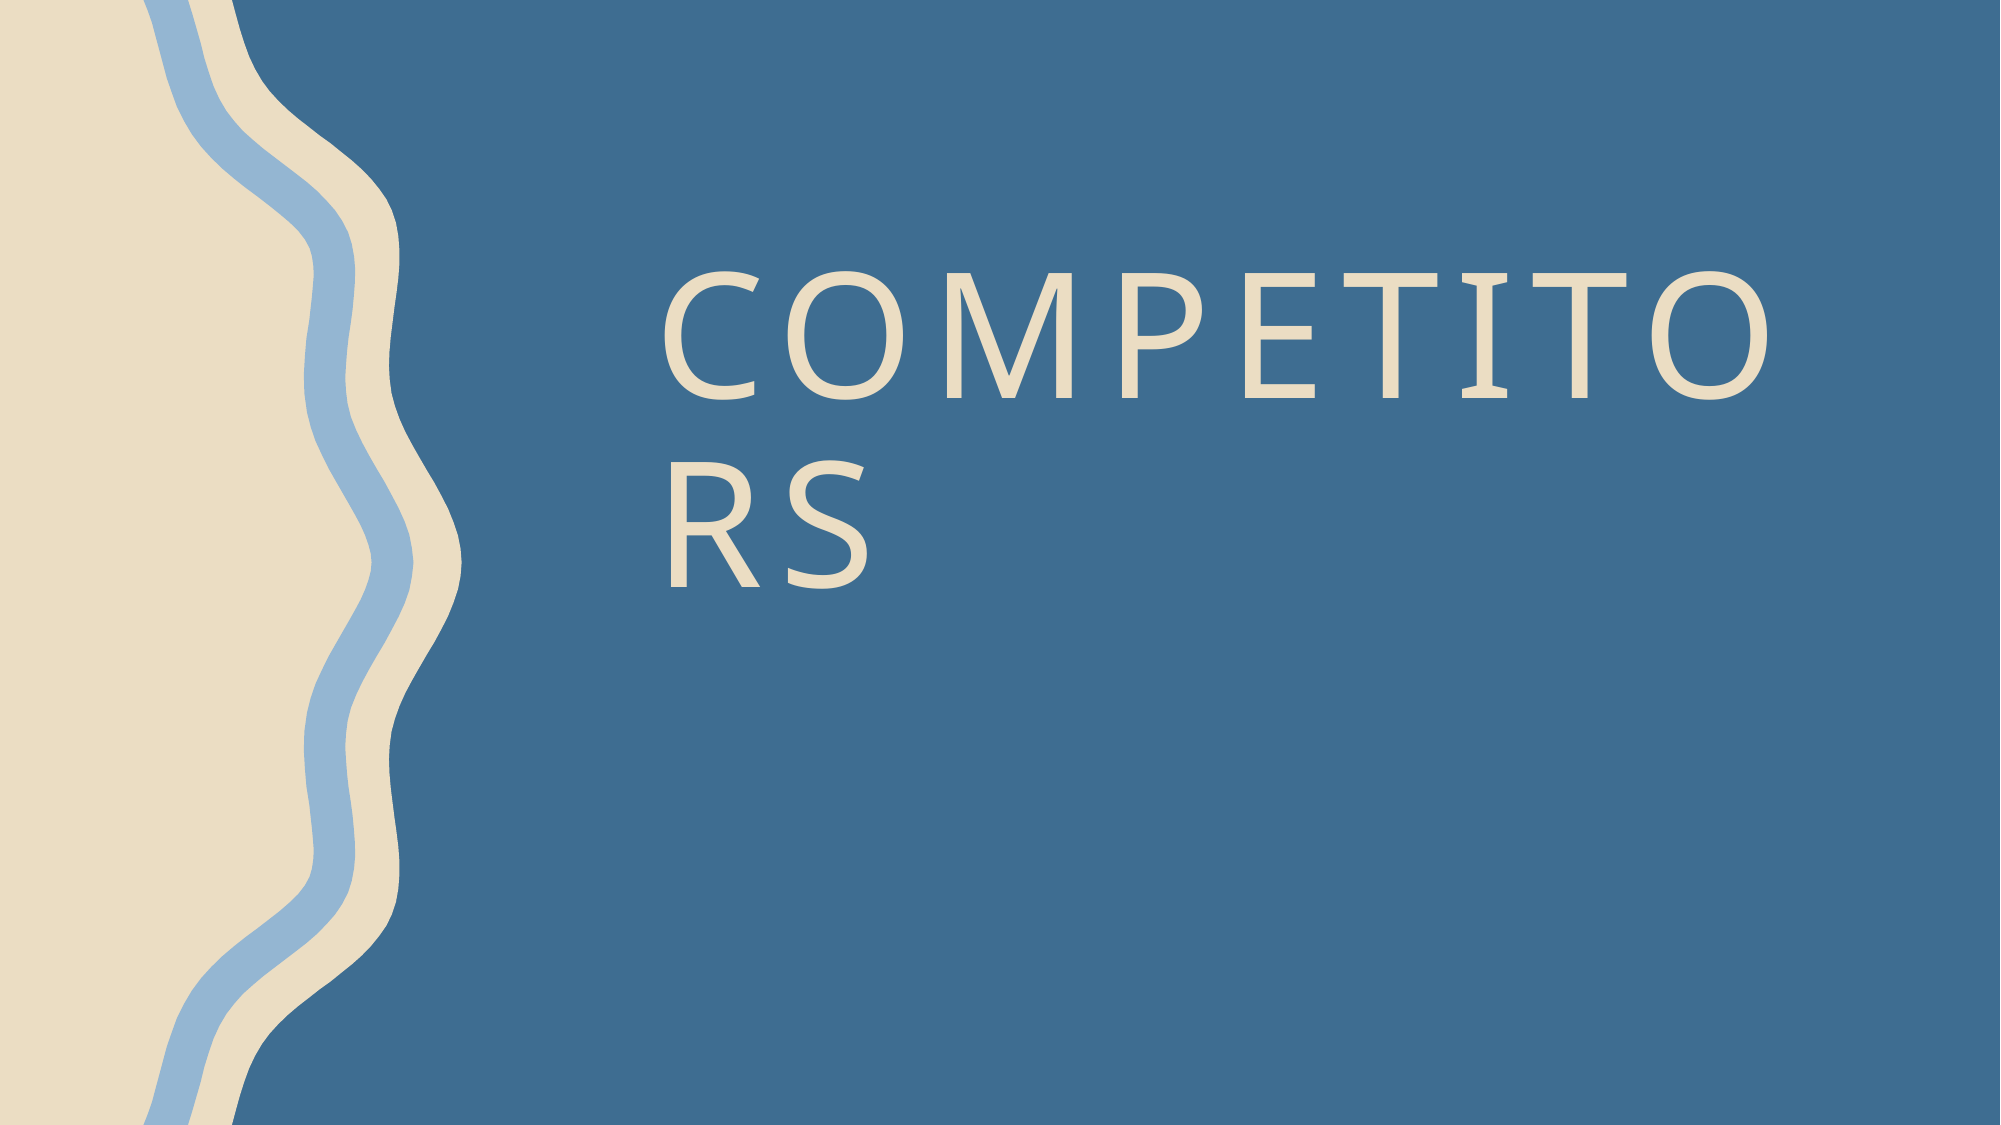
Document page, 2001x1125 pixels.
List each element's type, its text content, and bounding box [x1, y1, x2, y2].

title Competitors [639, 158, 1863, 633]
